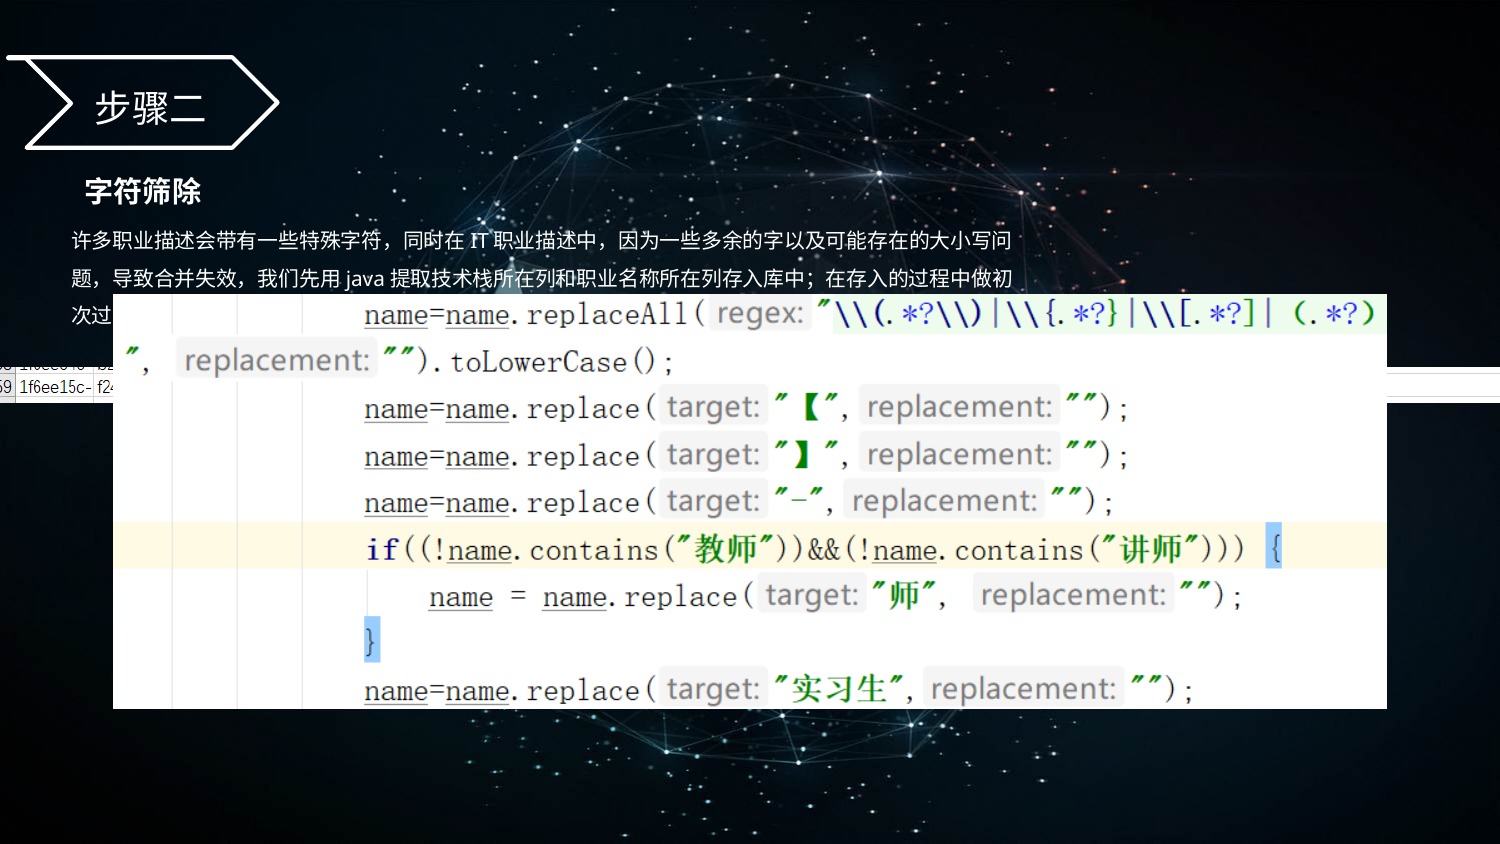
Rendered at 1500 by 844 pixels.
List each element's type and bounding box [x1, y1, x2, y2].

picture [0, 0, 1500, 844]
text_box [0, 165, 1048, 295]
text_box [8, 57, 278, 148]
